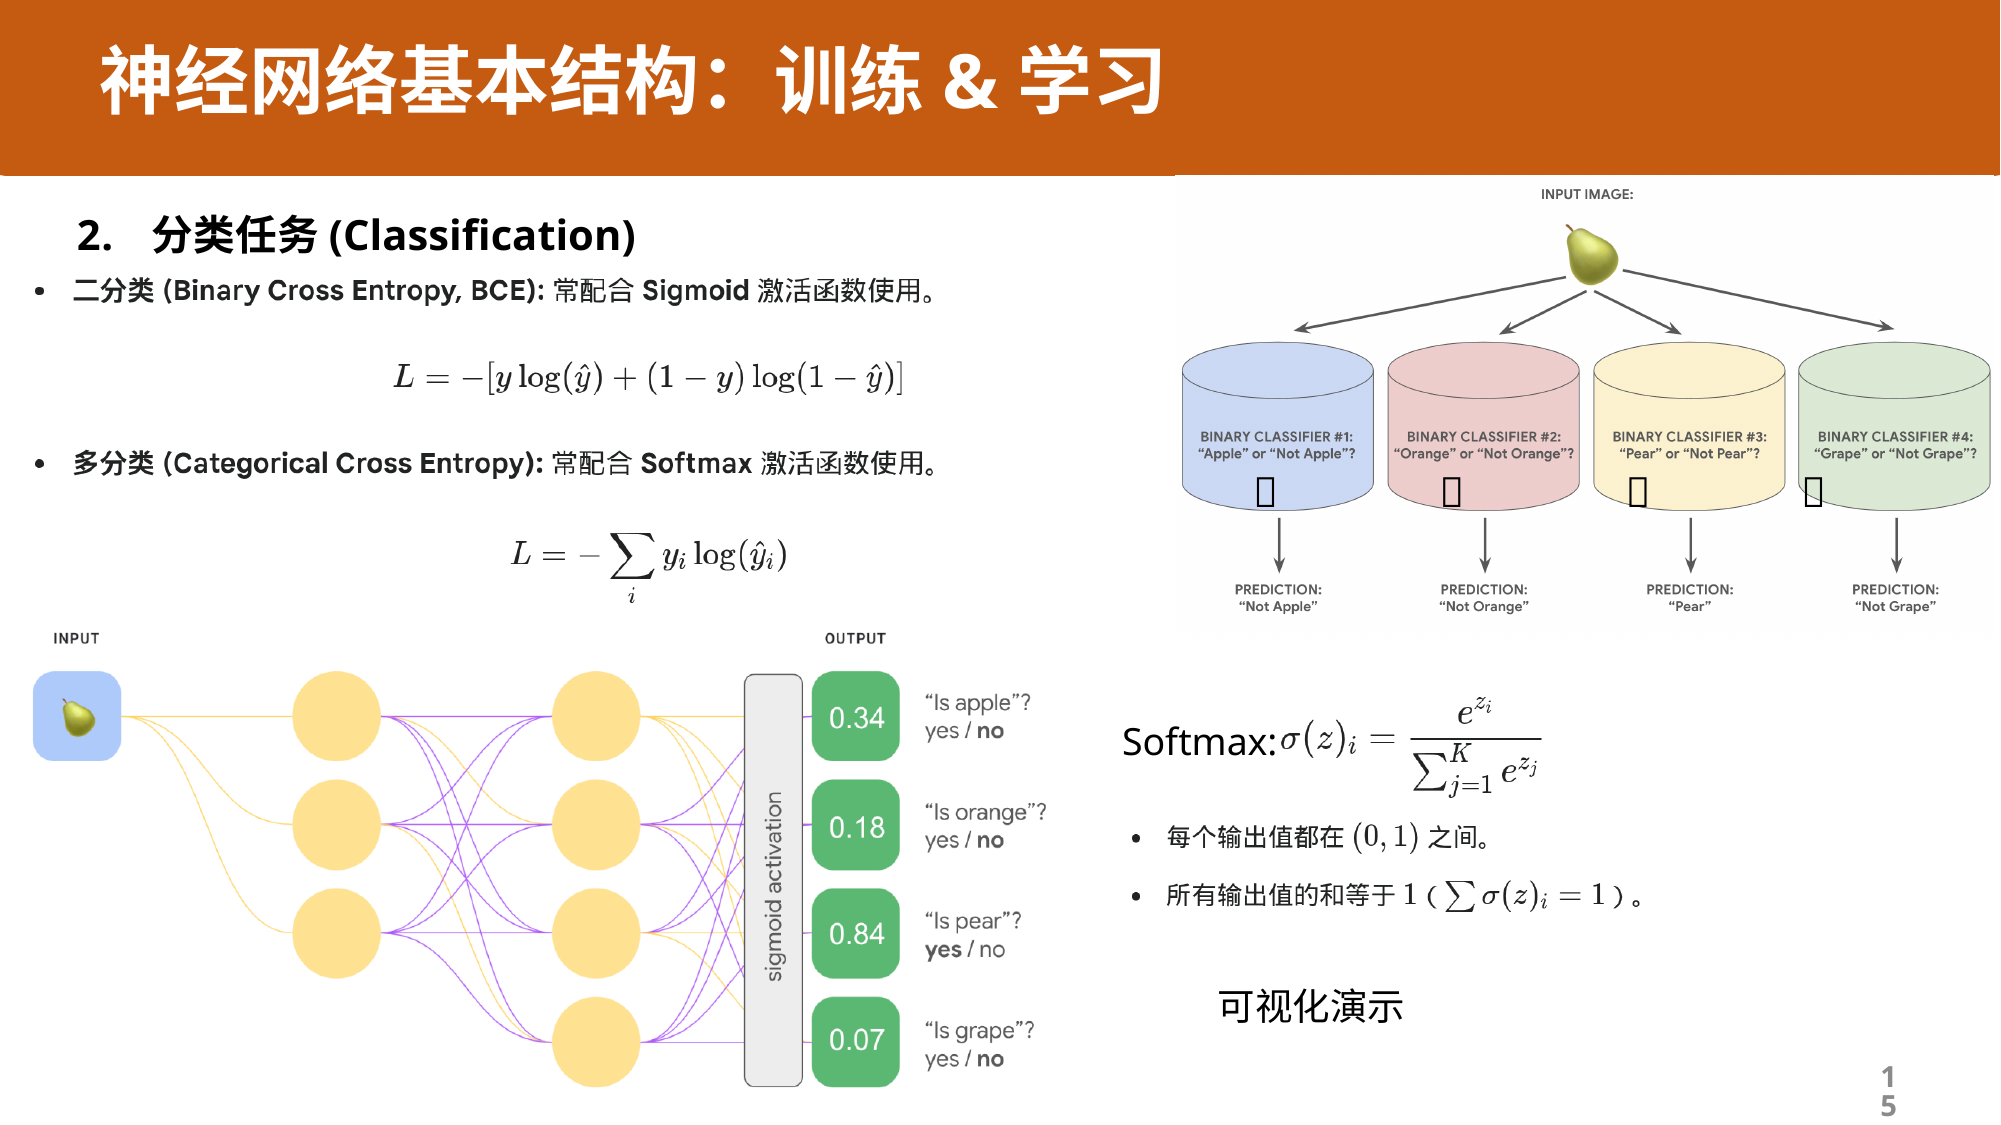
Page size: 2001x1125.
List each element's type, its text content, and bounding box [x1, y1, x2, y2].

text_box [1107, 660, 1597, 823]
picture [1123, 818, 1654, 913]
text_box 回归任务(regression) 分类任务(Classification) [61, 178, 1062, 312]
text_box 可视化演示 [1202, 975, 1653, 1036]
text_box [1175, 176, 2000, 637]
text_box [0, 0, 2000, 178]
text_box 神经网络基本结构：训练&学习 [84, 26, 1183, 132]
picture [30, 265, 1049, 1108]
slide_number 15 [1865, 1047, 1927, 1108]
